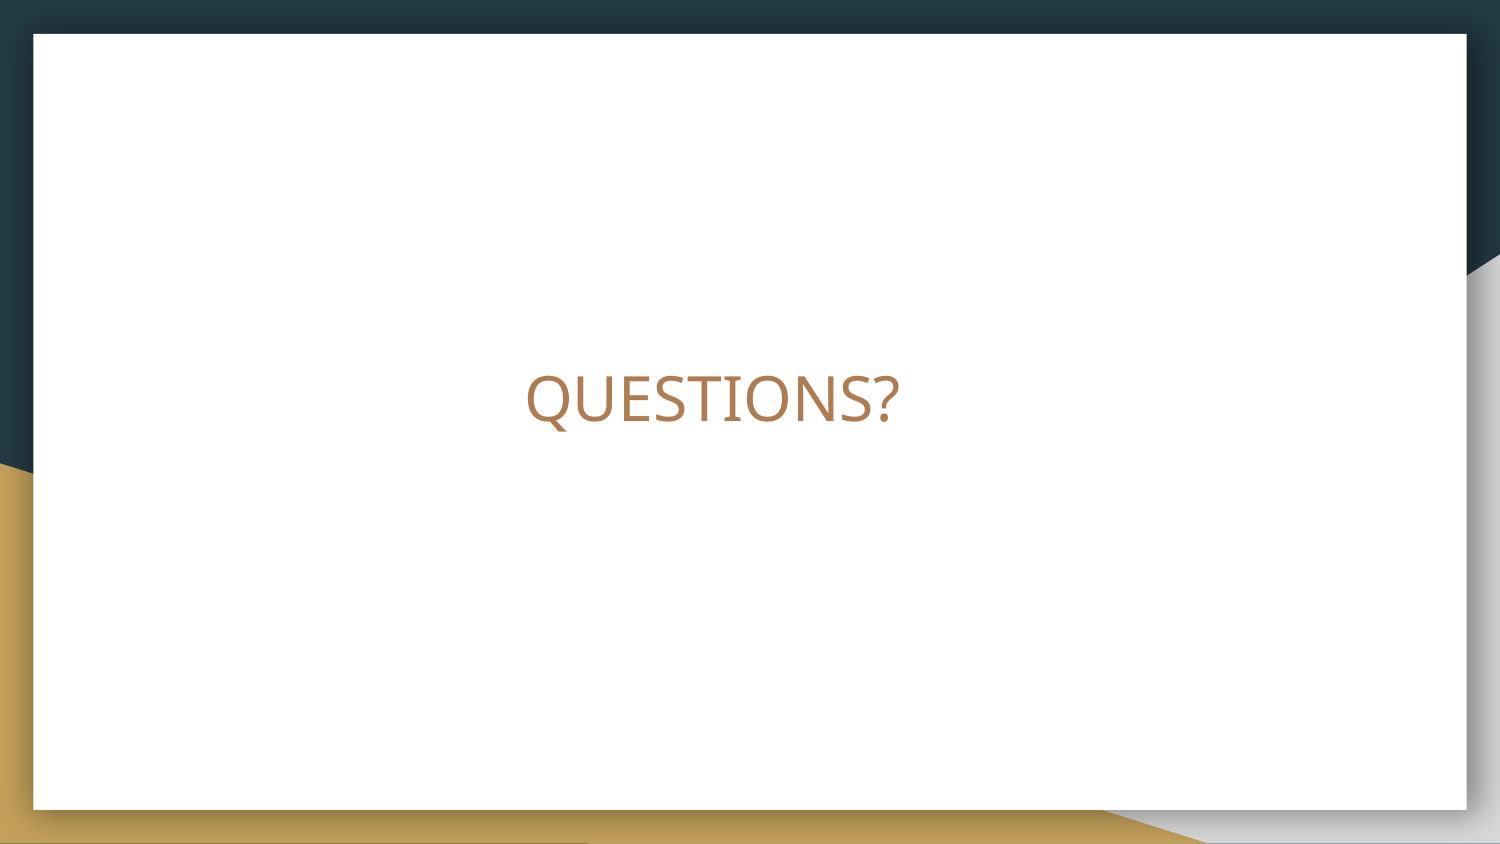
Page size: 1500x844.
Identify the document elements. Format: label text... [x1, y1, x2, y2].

title QUESTIONS? [509, 343, 991, 501]
